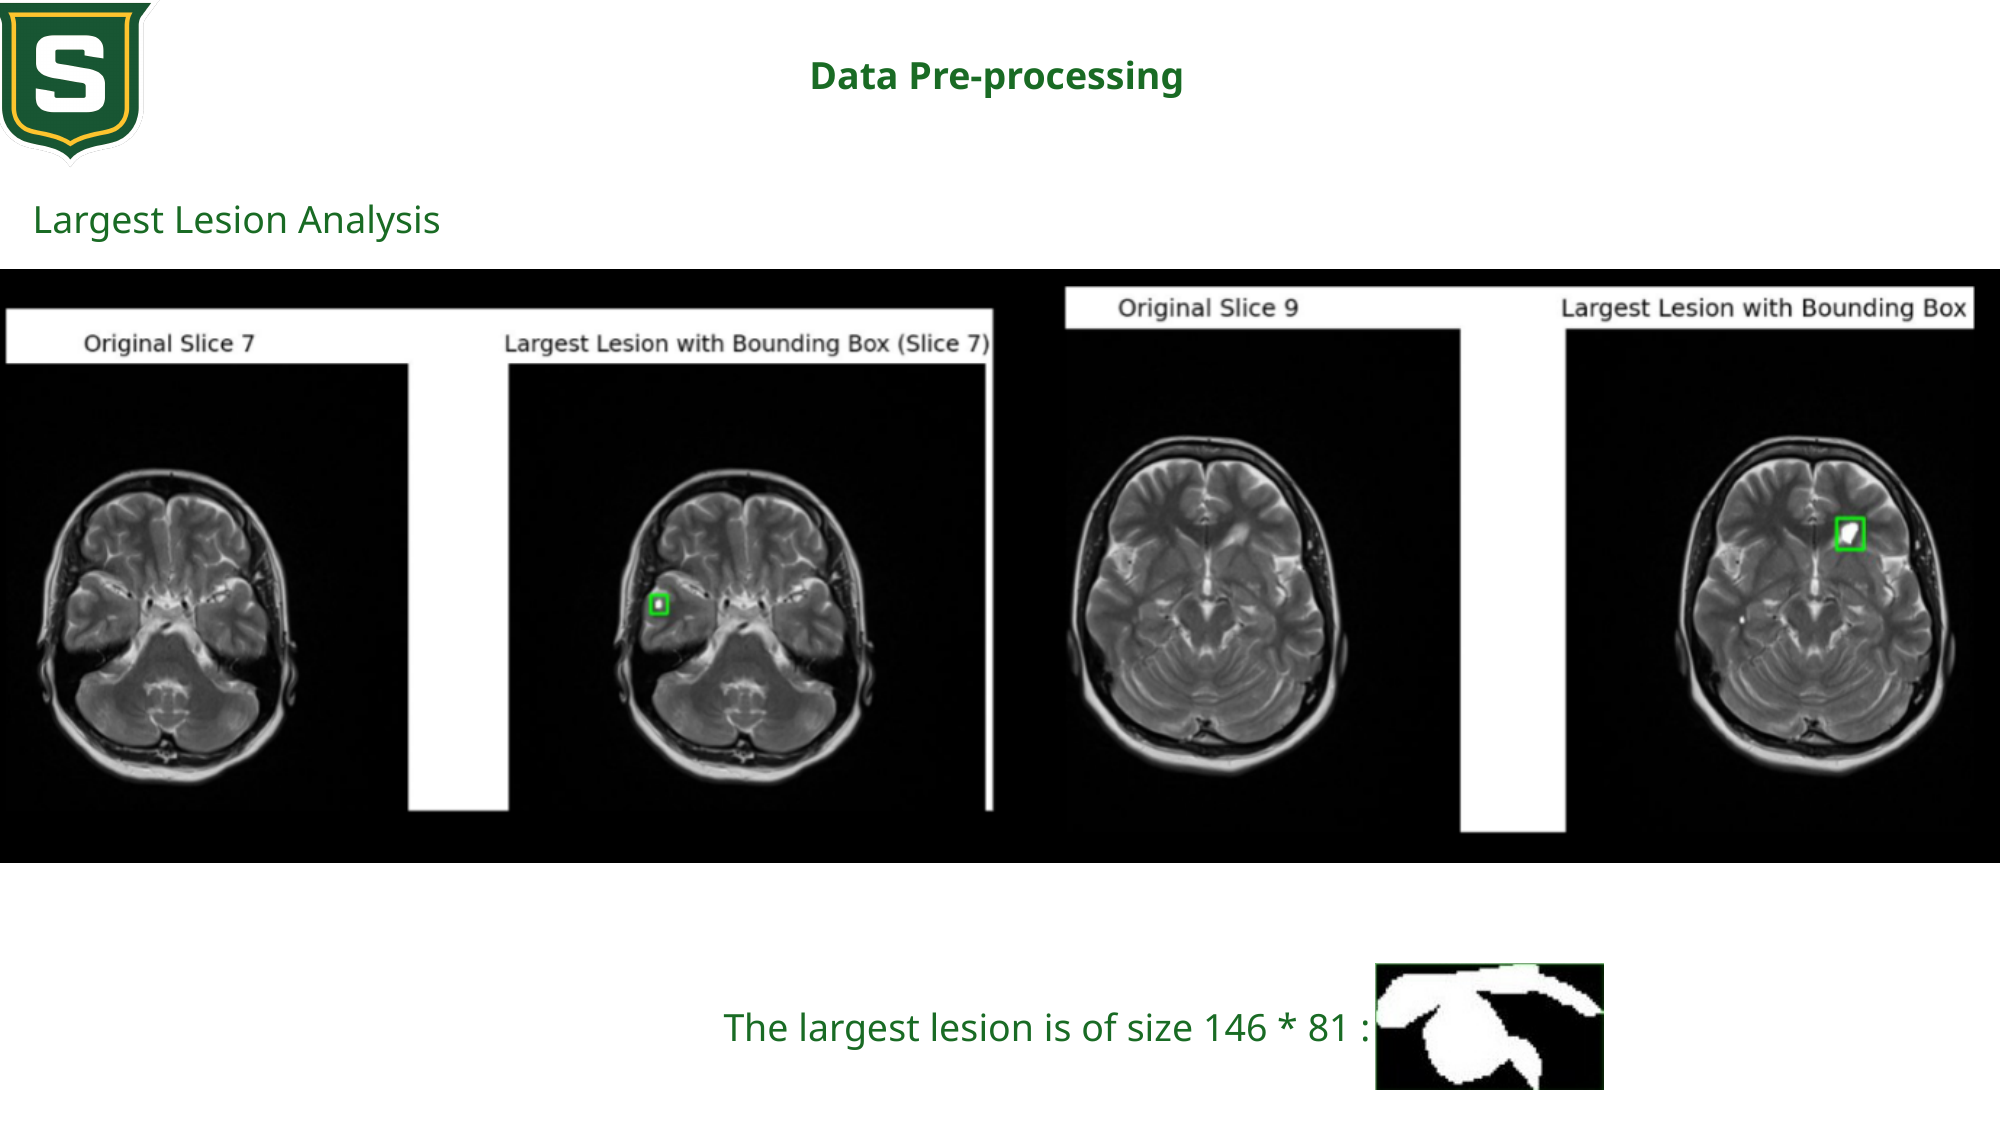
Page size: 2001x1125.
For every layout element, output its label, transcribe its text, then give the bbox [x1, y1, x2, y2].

text_box Data Pre-processing [794, 44, 1795, 105]
picture [0, 0, 164, 170]
text_box Largest Lesion Analysis [18, 188, 684, 249]
picture [0, 268, 2000, 864]
picture [1374, 962, 1604, 1091]
text_box The largest lesion is of size 146 * 81 : [708, 996, 1374, 1057]
